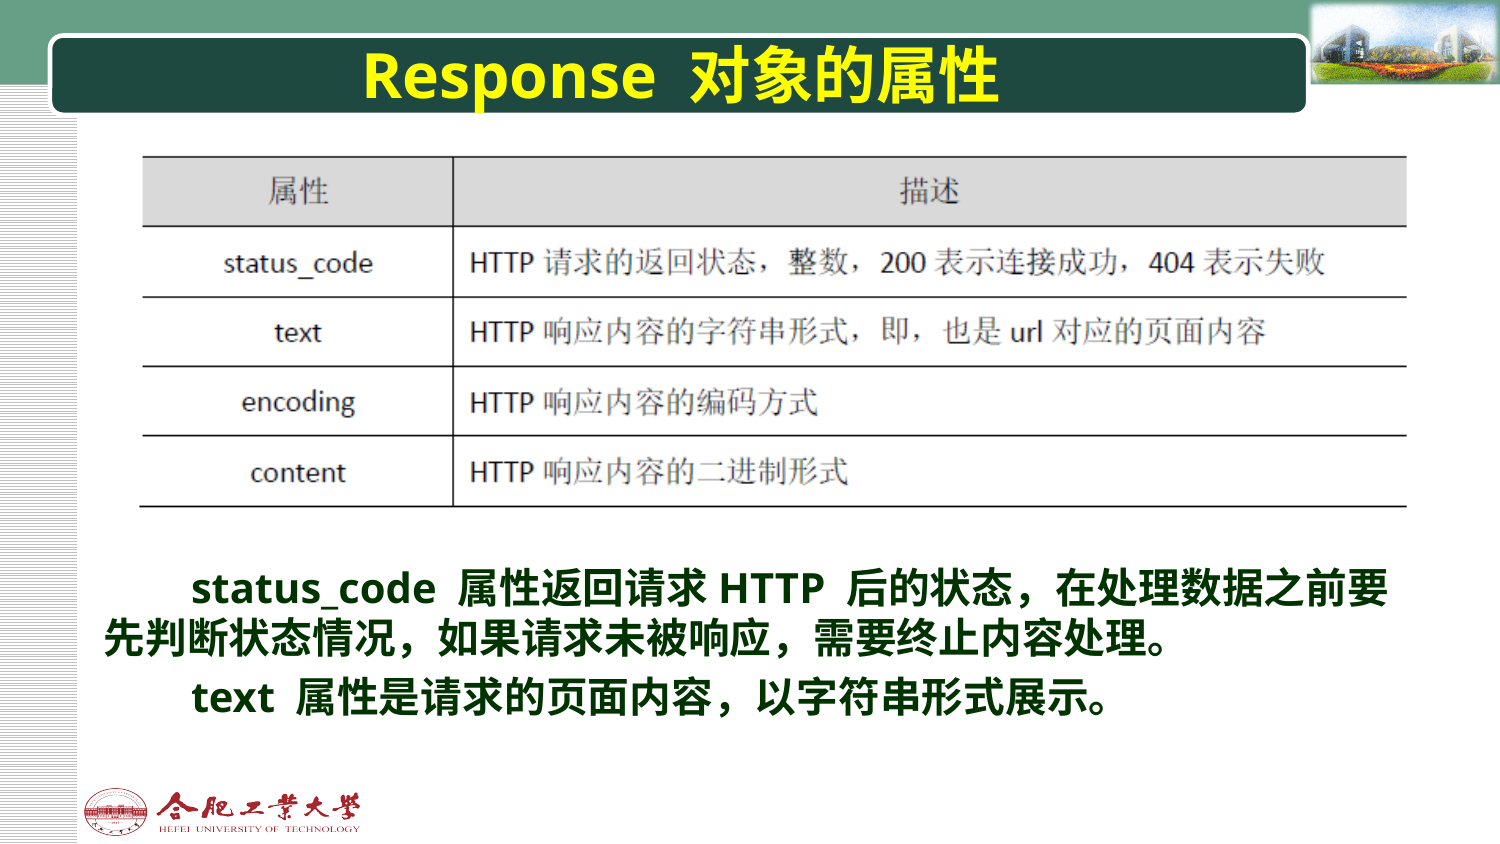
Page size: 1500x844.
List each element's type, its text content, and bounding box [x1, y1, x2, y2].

picture [1313, 6, 1495, 79]
picture [78, 785, 372, 841]
text_box status_code 属性返回请求HTTP 后的状态，在处理数据之前要先判断状态情况，如果请求未被响应，需要终止内容处理。 text 属性是请求的页面内容，以字符串形式展示。 [88, 554, 1439, 729]
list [135, 147, 1418, 517]
title Response 对象的属性 [75, 39, 1288, 109]
